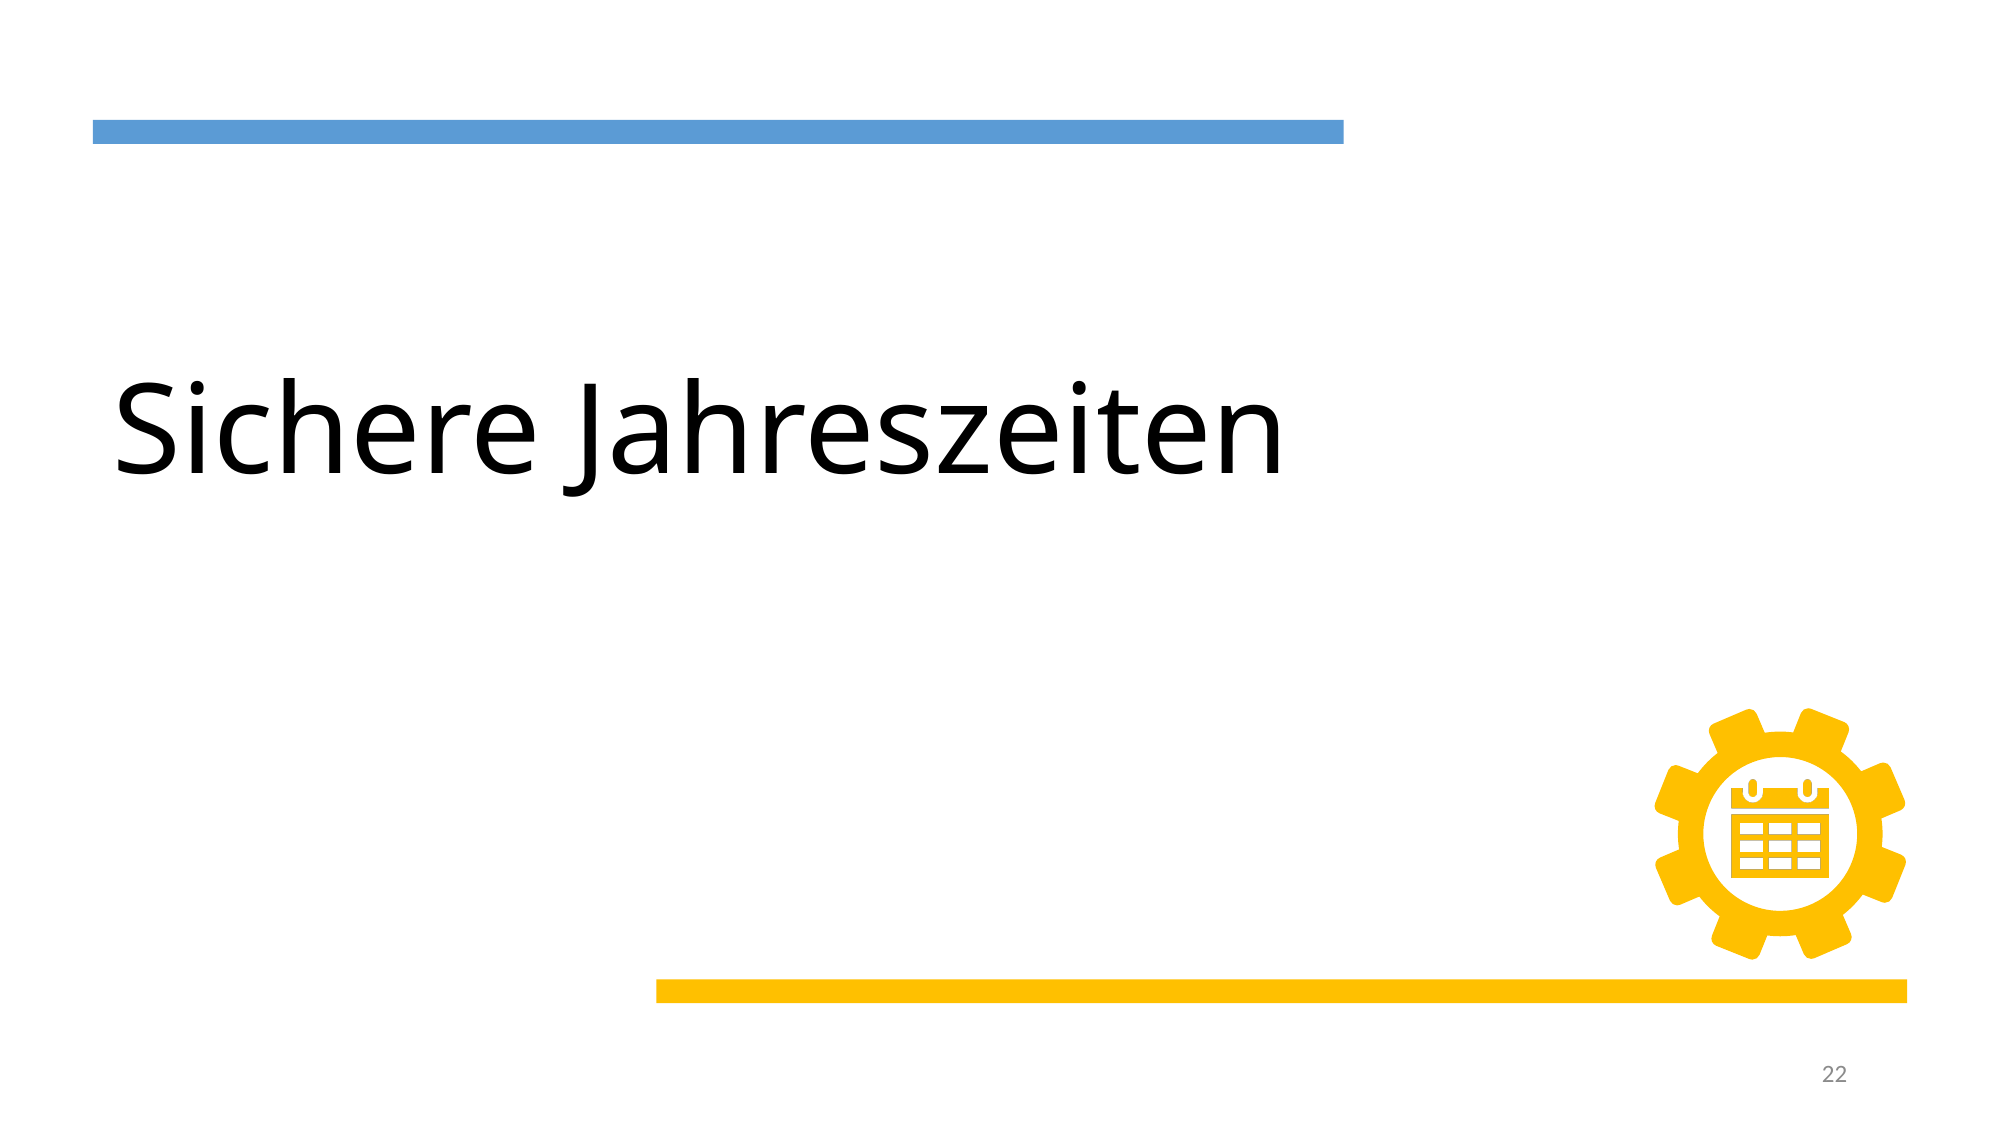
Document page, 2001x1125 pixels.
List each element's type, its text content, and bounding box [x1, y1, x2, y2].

slide_number 22 [1412, 1042, 1863, 1103]
text_box [92, 119, 1345, 145]
title Sichere Jahreszeiten [92, 229, 1613, 636]
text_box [1653, 708, 1907, 960]
text_box [655, 978, 1908, 1004]
